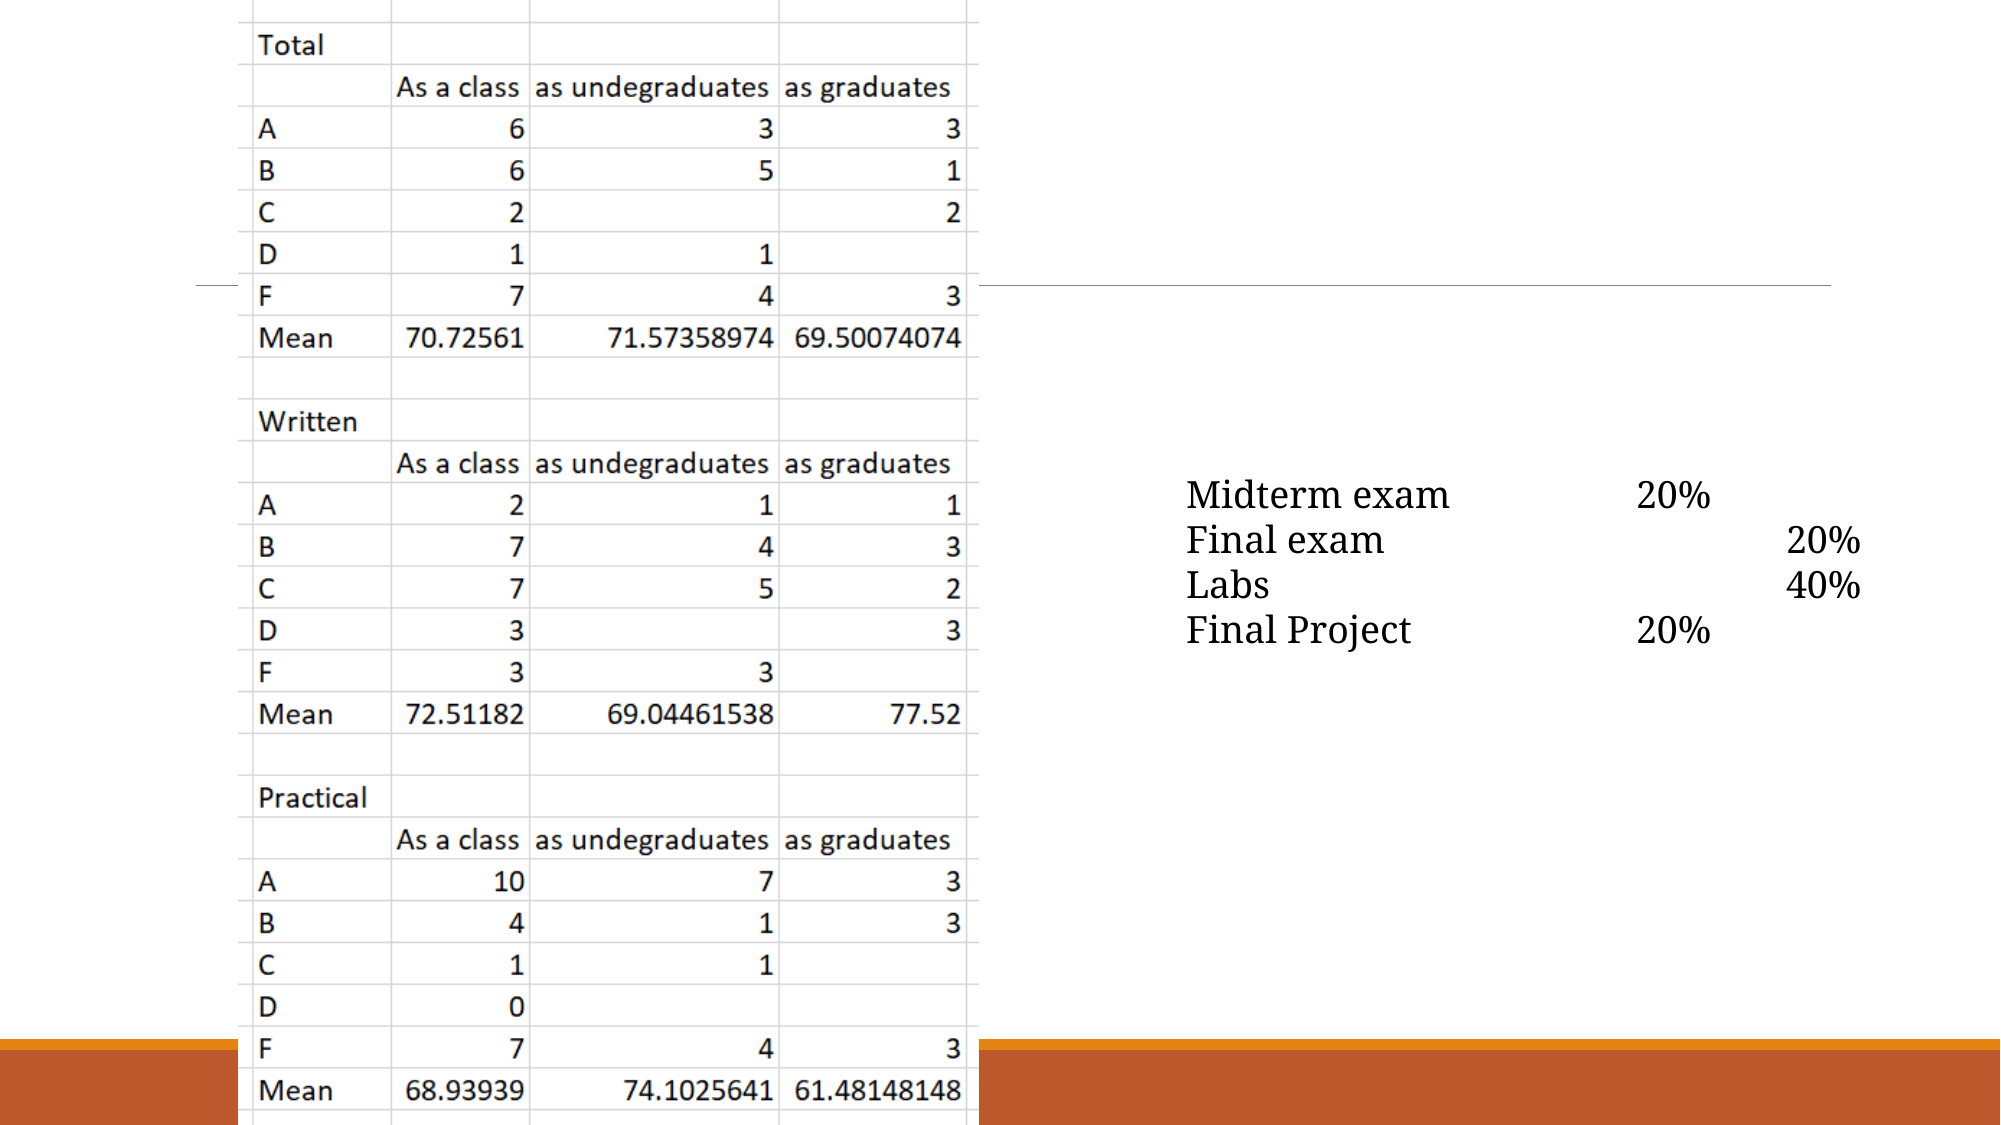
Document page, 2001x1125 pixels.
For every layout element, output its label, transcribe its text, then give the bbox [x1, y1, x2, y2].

picture [237, 0, 980, 1125]
text_box Midterm exam 20% Final exam 20% Labs 40% Final Project 20% [1021, 463, 2000, 659]
